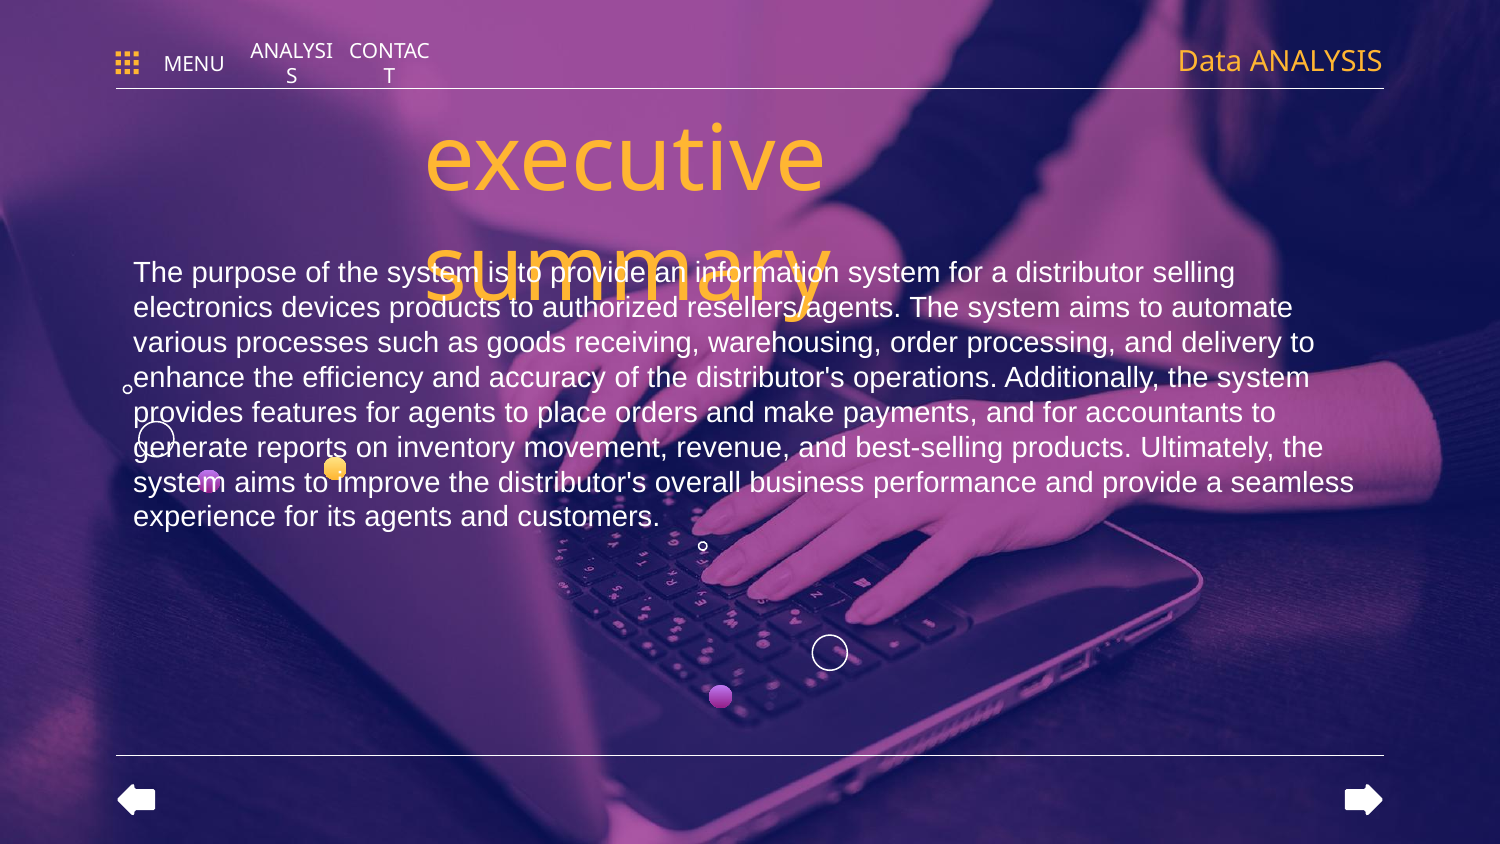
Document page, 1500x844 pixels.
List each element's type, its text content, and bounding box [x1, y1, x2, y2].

text_box [1344, 784, 1383, 816]
picture [0, 0, 1500, 844]
text_box [117, 784, 156, 816]
text_box Data ANALYSIS [1158, 34, 1383, 85]
text_box The purpose of the system is to provide an information system for a distributor selling electronics devices products to authorized resellers/agents. The system aims to automate various processes such as goods receiving, warehousing, order processing, and delivery to enhance the efficiency and accuracy of the distributor's operations. Additionally, the system provides features for agents to place orders and make payments, and for accountants to generate reports on inventory movement, revenue, and best-selling products. Ultimately, the system aims to improve the distributor's overall business performance and provide a seamless experience for its agents and customers. [118, 245, 1387, 541]
text_box MENU [151, 45, 237, 81]
text_box [109, 45, 145, 81]
text_box CONTACT [346, 45, 433, 81]
text_box executive summary [408, 91, 1159, 245]
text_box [115, 50, 139, 75]
text_box [709, 684, 733, 708]
text_box ANALYSIS [248, 45, 335, 81]
